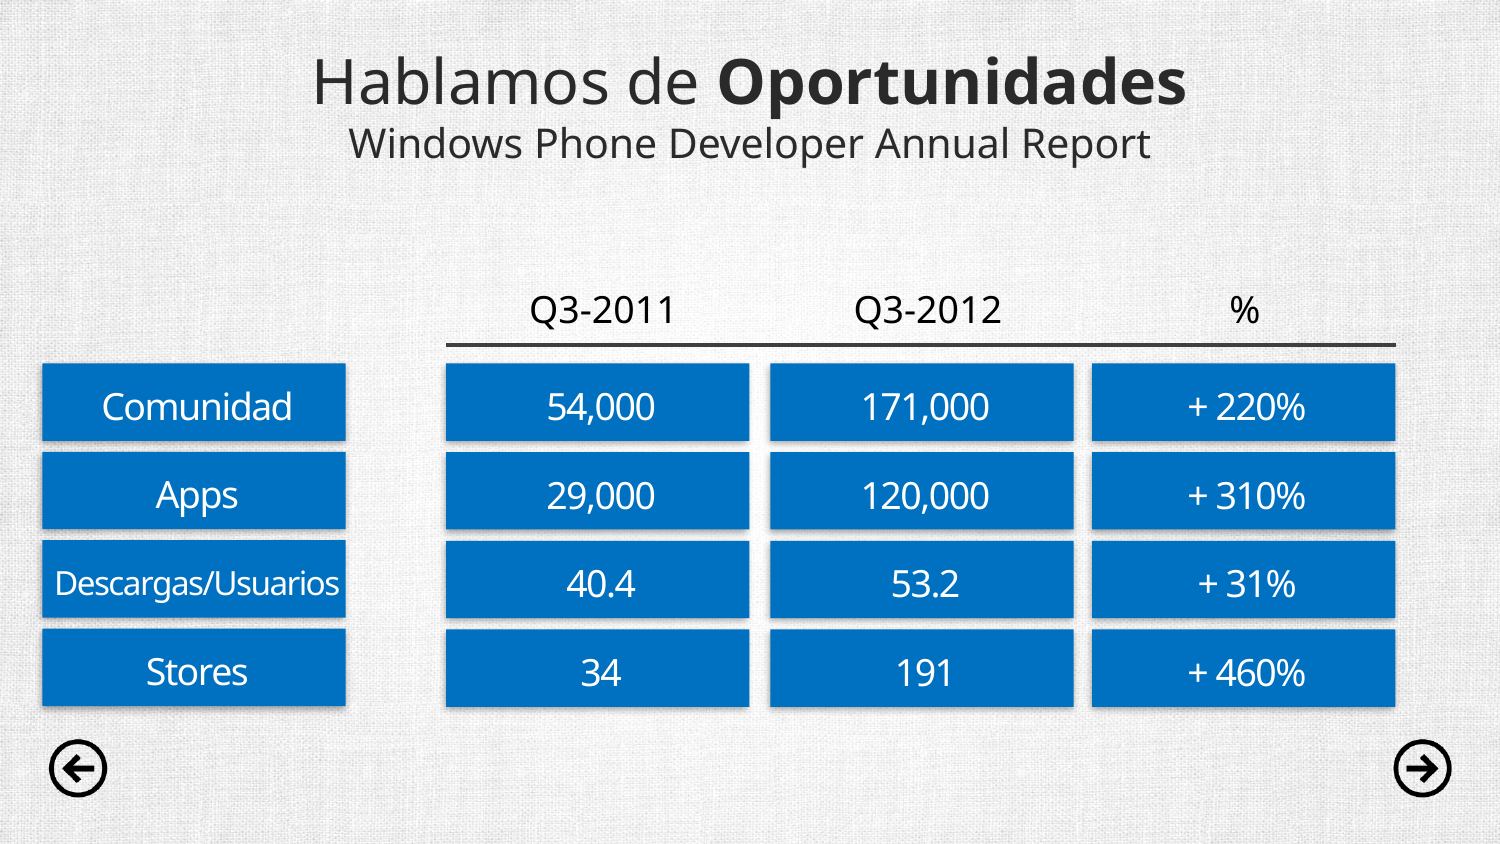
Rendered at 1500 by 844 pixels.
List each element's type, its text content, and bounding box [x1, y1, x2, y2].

text_box + 31% [1091, 540, 1396, 619]
text_box 191 [770, 629, 1074, 708]
text_box 29,000 [445, 451, 750, 530]
text_box 54,000 [445, 363, 750, 442]
text_box Comunidad [42, 363, 346, 442]
text_box 53.2 [770, 540, 1074, 619]
text_box Descargas/Usuarios [42, 539, 346, 618]
picture [0, 0, 1500, 844]
text_box + 460% [1091, 629, 1396, 708]
text_box 40.4 [445, 540, 750, 619]
text_box % [1218, 280, 1272, 337]
text_box + 220% [1091, 363, 1396, 442]
text_box Q3-2011 [518, 280, 690, 337]
text_box Apps [42, 451, 346, 530]
title Hablamos de Oportunidades Windows Phone Developer Annual Report [75, 33, 1425, 175]
text_box Q3-2012 [842, 280, 1014, 337]
text_box Stores [42, 628, 346, 707]
text_box 120,000 [770, 451, 1074, 530]
text_box + 310% [1091, 451, 1396, 530]
text_box 171,000 [770, 363, 1074, 442]
text_box 34 [445, 629, 750, 708]
